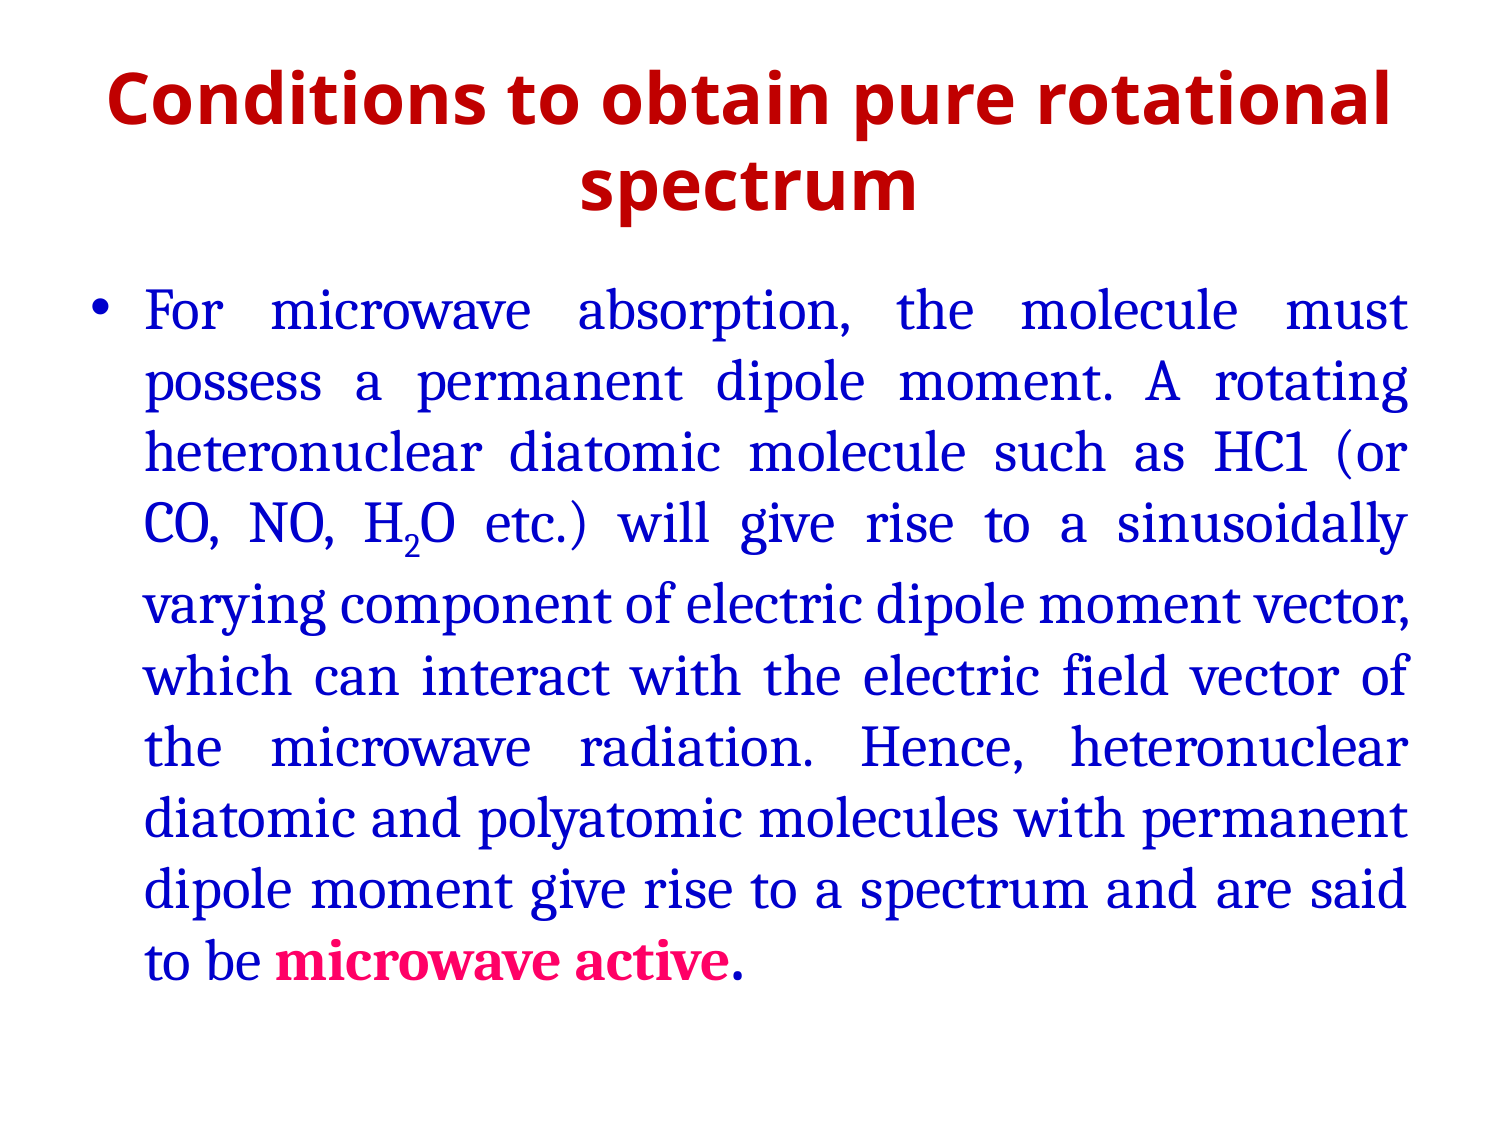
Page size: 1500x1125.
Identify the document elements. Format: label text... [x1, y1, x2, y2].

title Conditions to obtain pure rotational spectrum [75, 45, 1425, 233]
list For microwave absorption, the molecule must possess a permanent dipole moment. A rotating heteronuclear diatomic molecule such as HC1 (or CO, NO, H2O etc.) will give rise to a sinusoidally varying component of electric dipole moment vector, which can interact with the electric field vector of the microwave radiation. Hence, heteronuclear diatomic and polyatomic molecules with permanent dipole moment give rise to a spectrum and are said to be microwave active. [75, 262, 1425, 1005]
